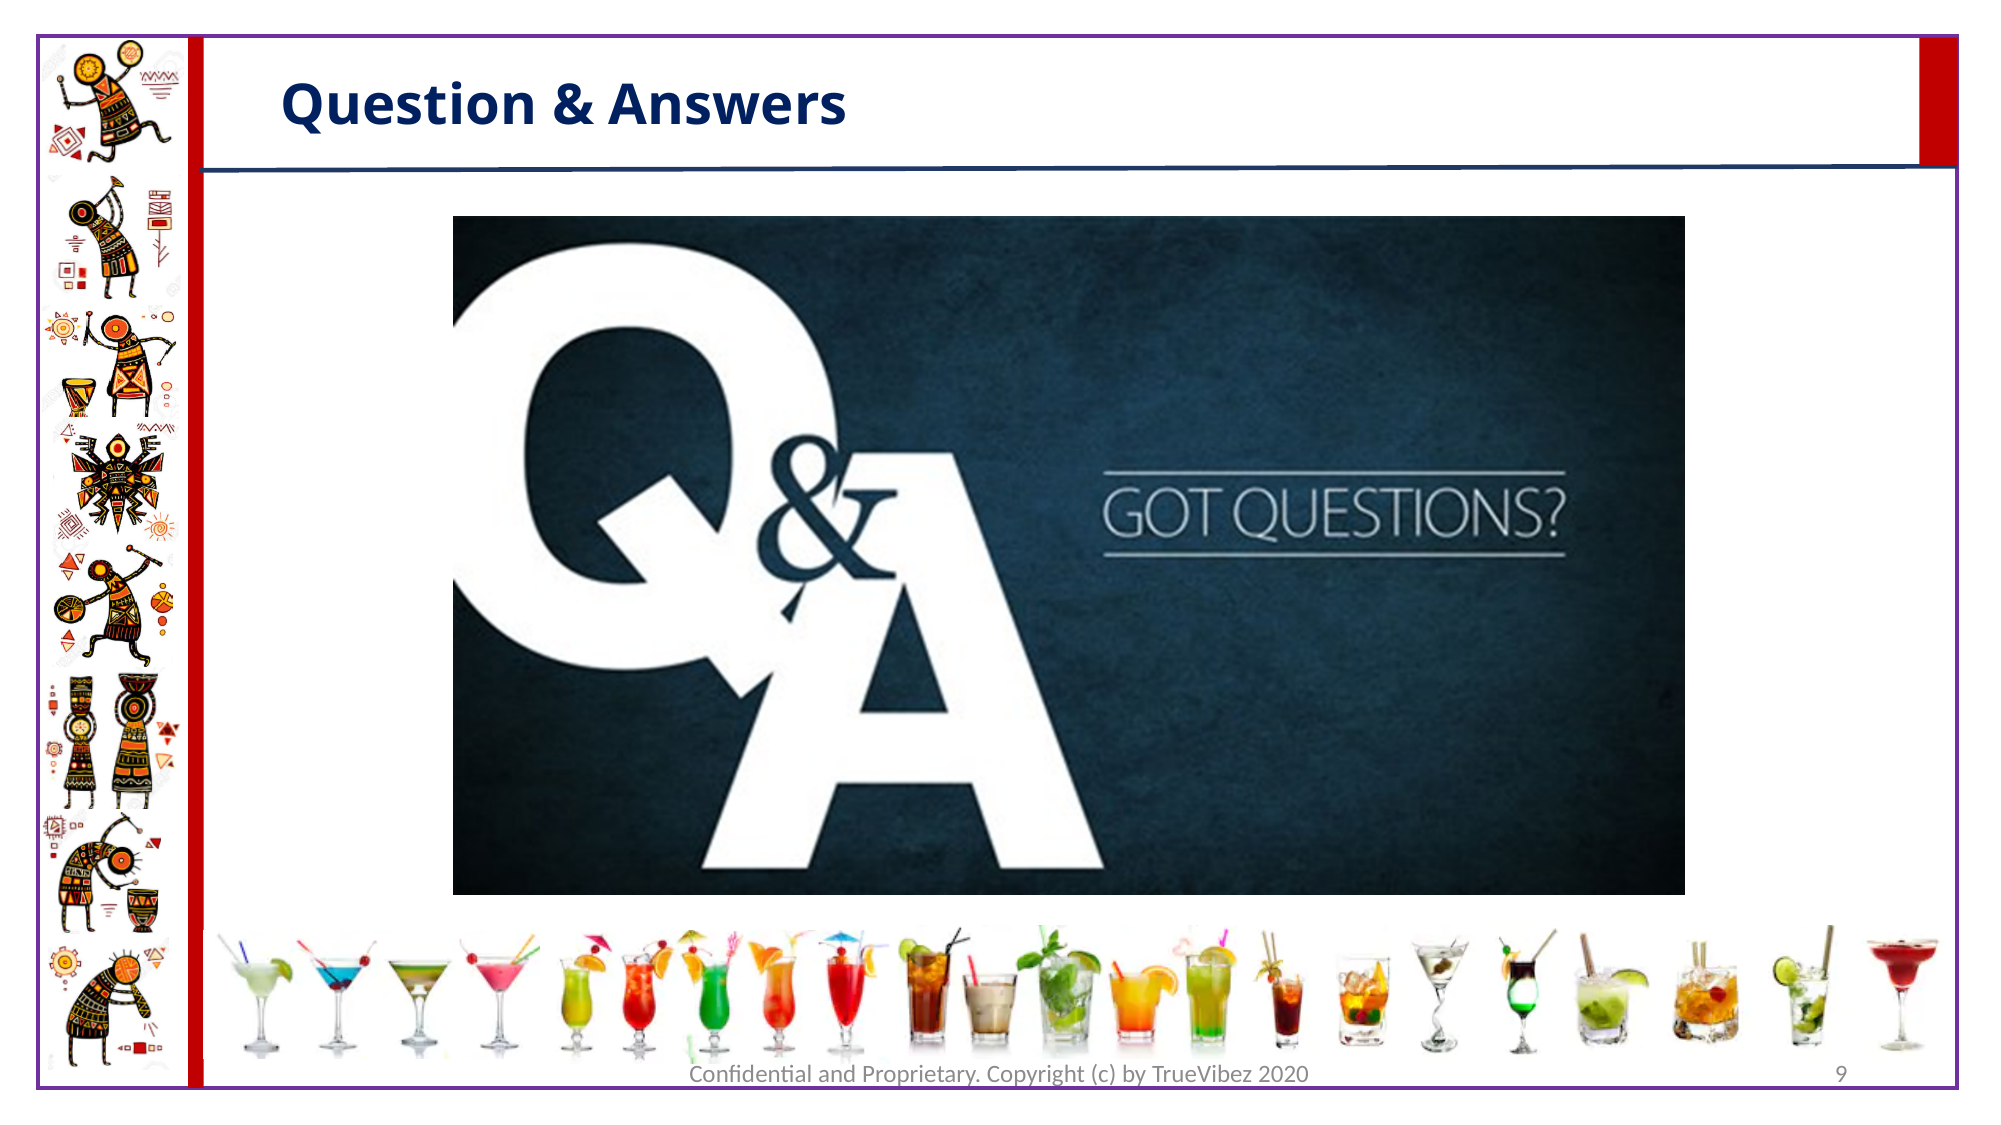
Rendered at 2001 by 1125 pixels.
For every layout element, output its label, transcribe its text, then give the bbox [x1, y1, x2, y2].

text_box [37, 35, 1958, 1089]
picture [453, 216, 1685, 896]
picture [47, 937, 169, 1070]
picture [42, 40, 184, 171]
footer Confidential and Proprietary. Copyright (c) by TrueVibez 2020 [662, 1042, 1338, 1103]
slide_number 9 [1412, 1059, 1863, 1103]
picture [203, 930, 891, 1064]
text_box Question & Answers [266, 60, 1005, 143]
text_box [199, 166, 1958, 171]
picture [42, 175, 181, 301]
text_box [1918, 37, 1959, 167]
text_box [187, 36, 205, 1089]
picture [897, 924, 1944, 1062]
picture [42, 305, 182, 934]
